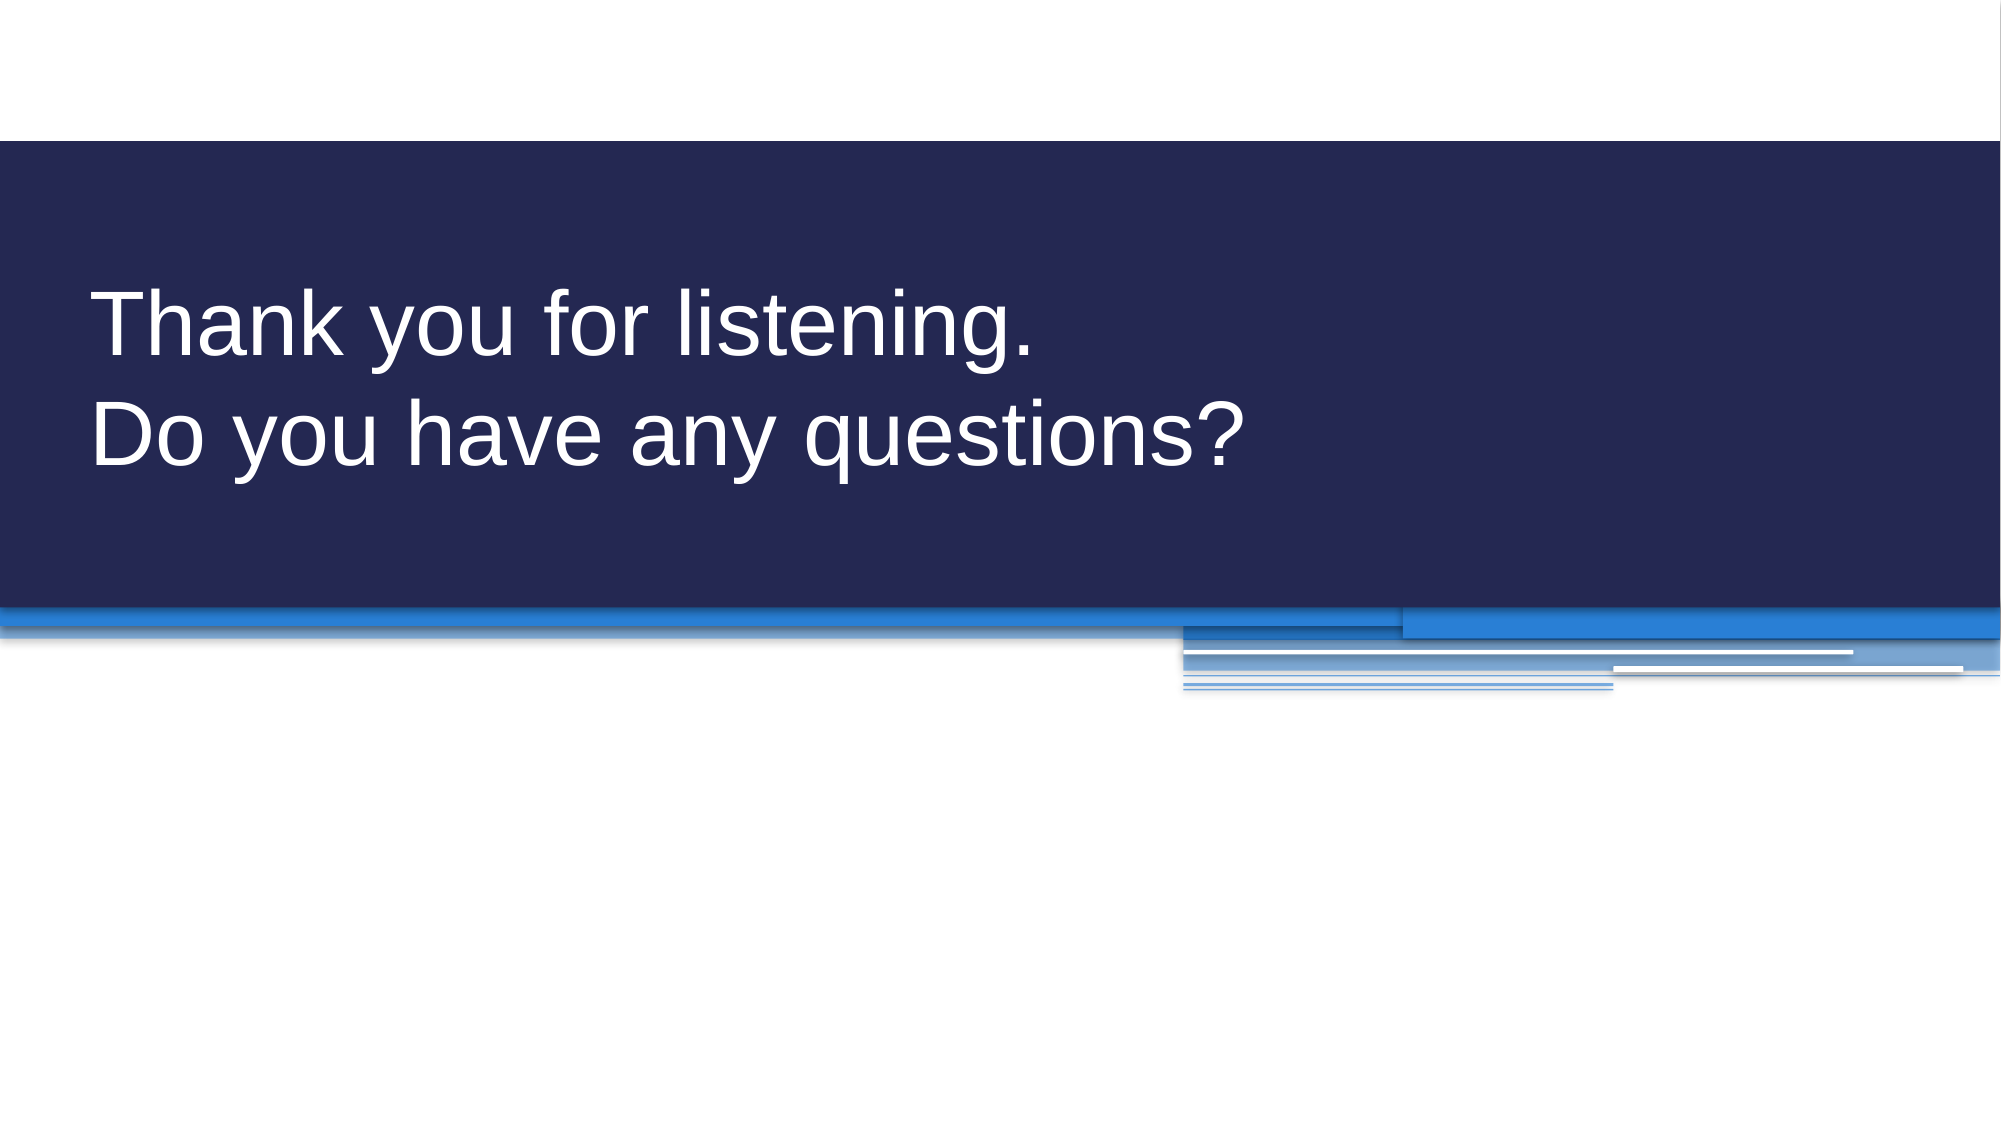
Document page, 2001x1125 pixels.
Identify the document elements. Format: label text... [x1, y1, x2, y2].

title Thank you for listening. Do you have any questions? [75, 245, 1925, 492]
